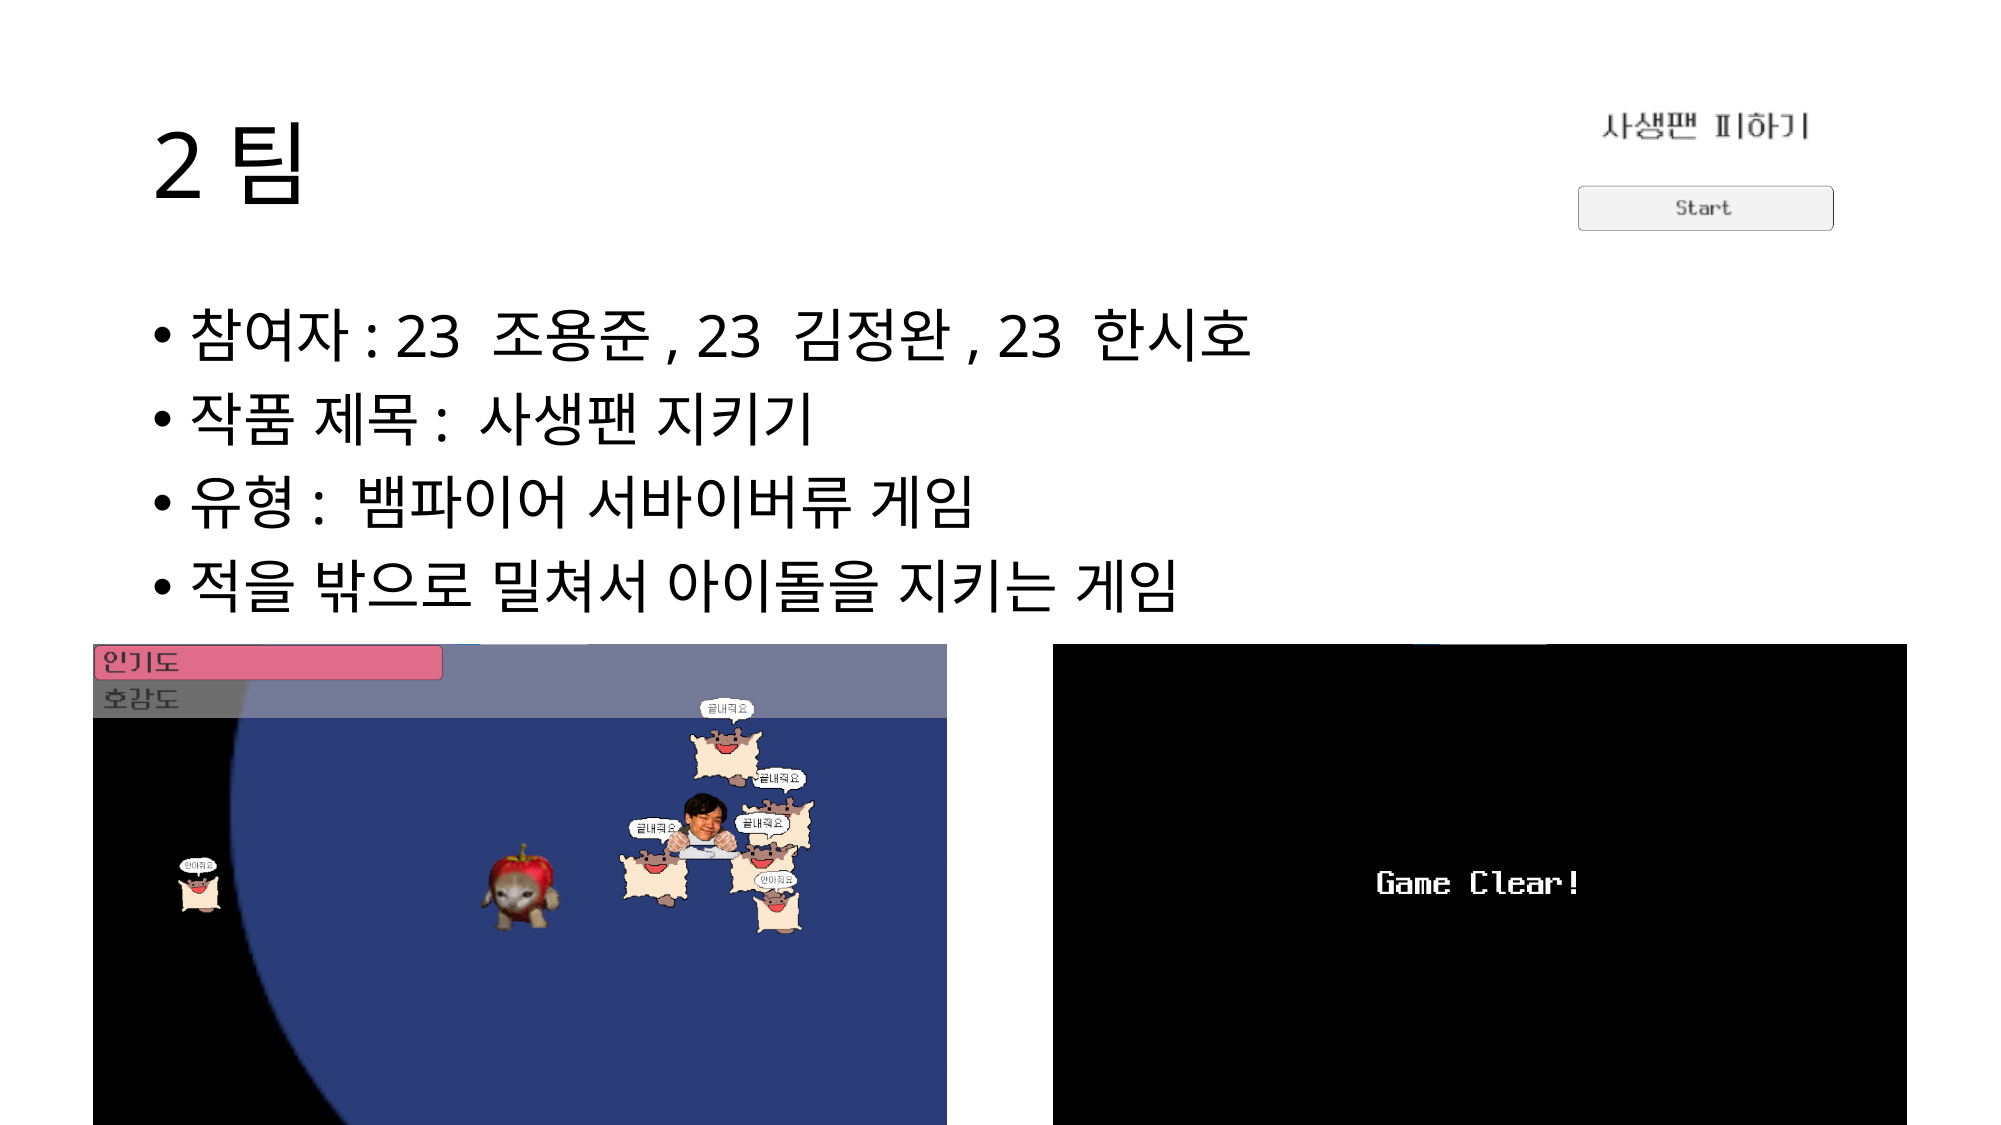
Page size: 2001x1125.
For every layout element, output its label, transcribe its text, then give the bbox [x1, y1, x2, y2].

picture [1053, 644, 1907, 1125]
list 참여자: 23 조용준, 23 김정완, 23 한시호 작품 제목: 사생팬 지키기 유형: 뱀파이어 서바이버류 게임 적을 밖으로 밀쳐서 아이돌을 지키는 게임 [137, 299, 1863, 1014]
title 2팀 [137, 59, 1428, 278]
picture [1428, 12, 2000, 350]
picture [93, 644, 947, 1125]
